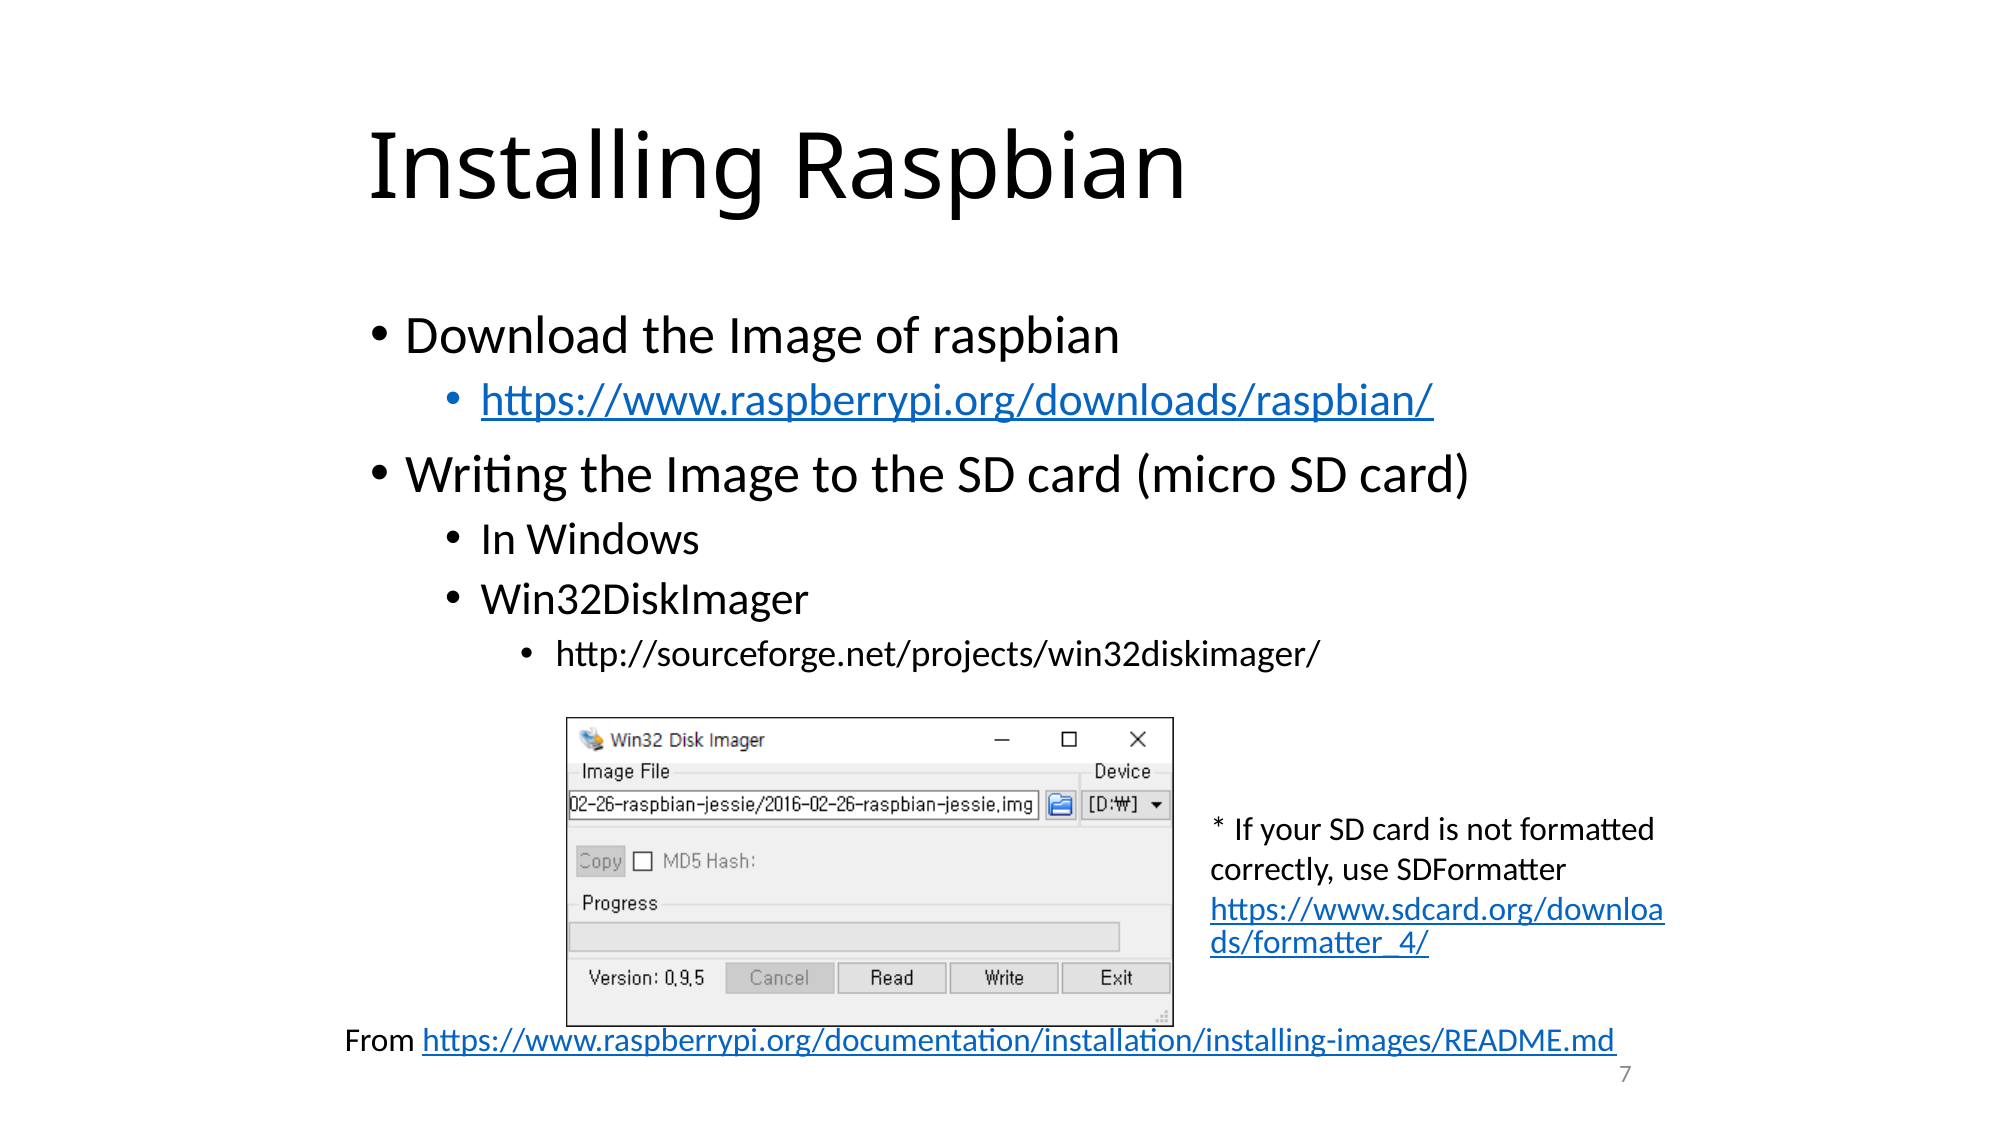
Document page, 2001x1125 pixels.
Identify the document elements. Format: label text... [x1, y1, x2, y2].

text_box From https://www.raspberrypi.org/documentation/installation/installing-images/README.md [329, 1011, 1666, 1118]
picture [566, 717, 1174, 1027]
list Download the Image of raspbian https://www.raspberrypi.org/downloads/raspbian/ Writing the Image to the SD card (micro SD card) In Windows Win32DiskImager http://sourceforge.net/projects/win32diskimager/ [353, 299, 1647, 1011]
title Installing Raspbian [353, 59, 1647, 278]
text_box * If your SD card is not formatted correctly, use SDFormatter https://www.sdcard.org/downloads/formatter_4/ [1195, 800, 1690, 977]
slide_number 7 [1309, 1042, 1647, 1103]
